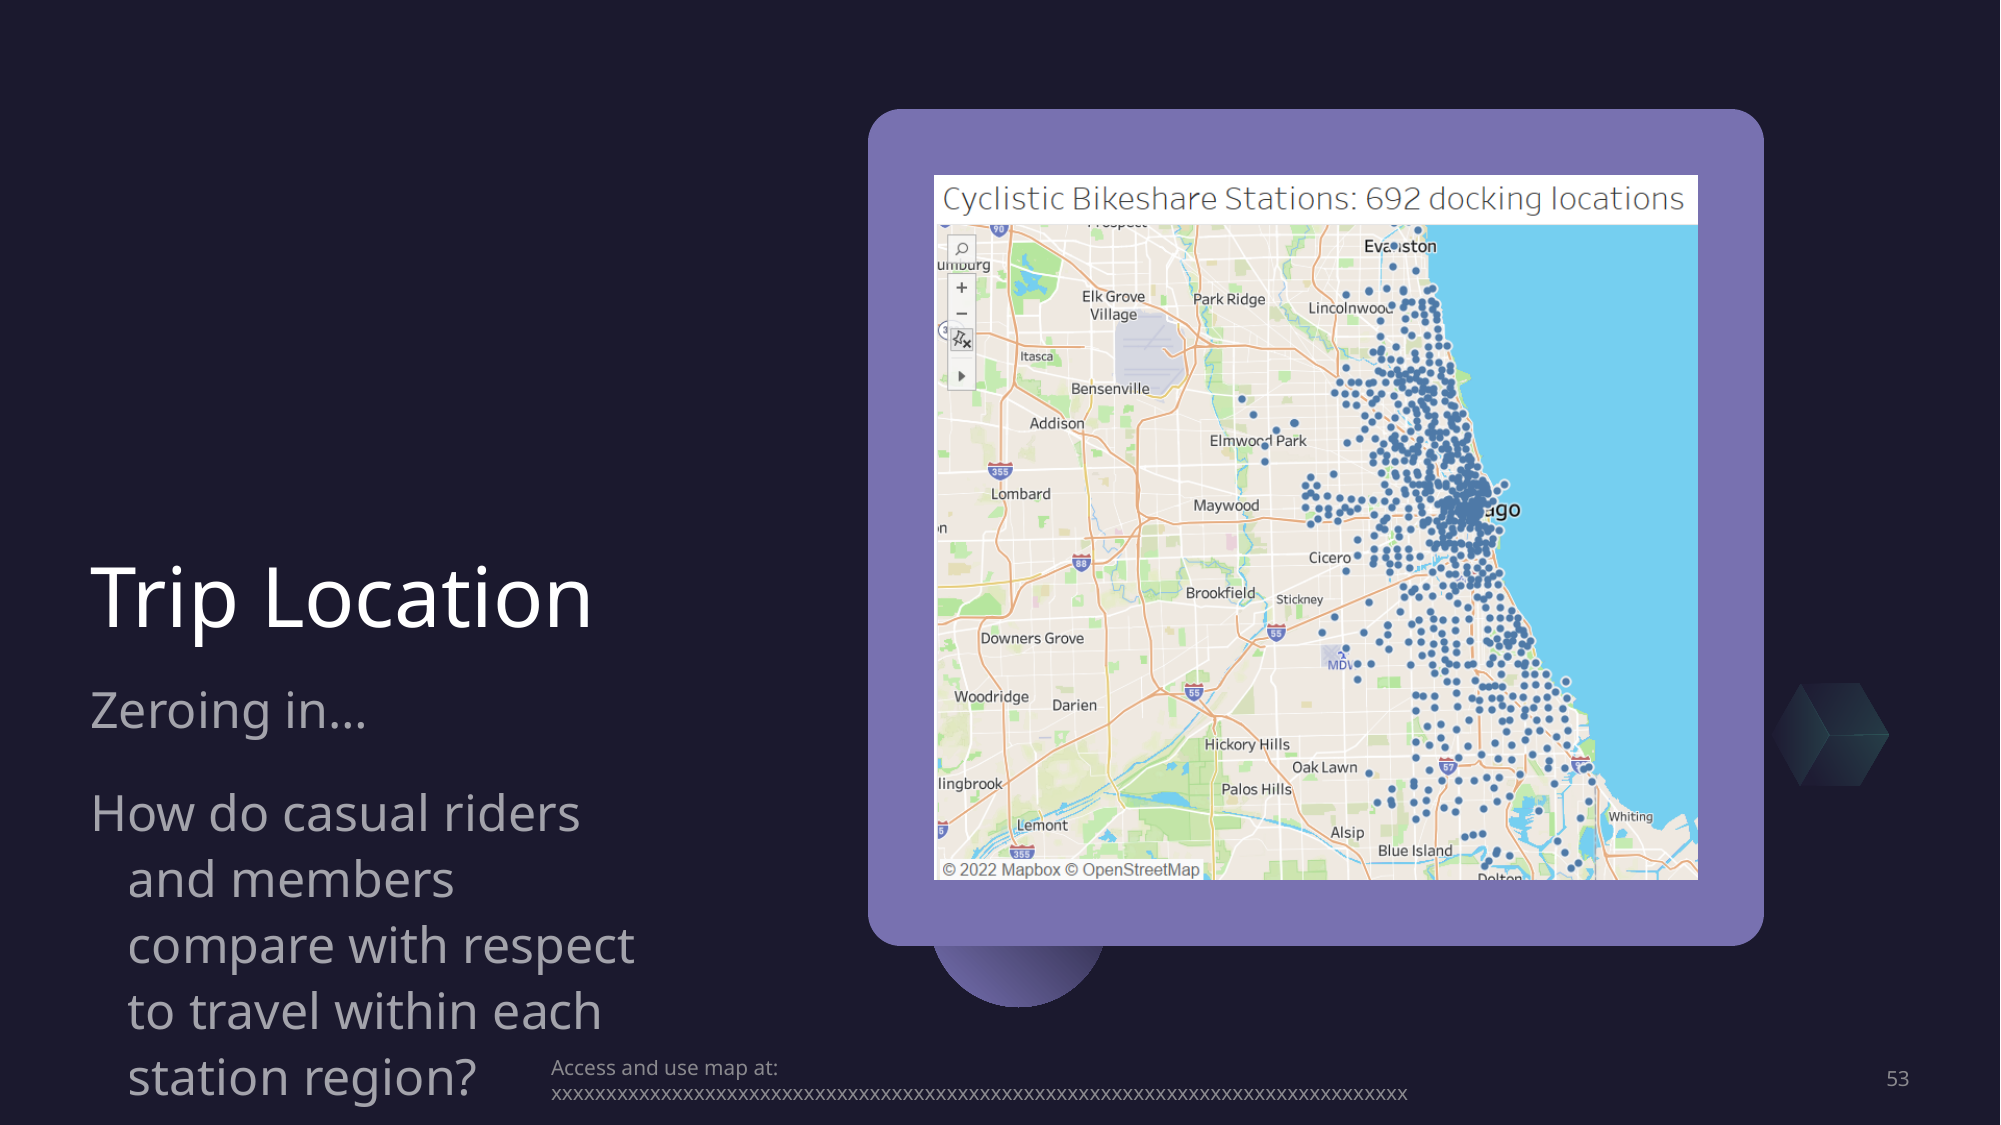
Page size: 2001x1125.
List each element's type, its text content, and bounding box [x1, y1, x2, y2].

title Trip Location [90, 90, 676, 646]
picture [933, 175, 1699, 881]
list Zeroing in… How do casual riders and members compare with respect to travel within each station region? [90, 672, 676, 1058]
footer Access and use map at: xxxxxxxxxxxxxxxxxxxxxxxxxxxxxxxxxxxxxxxxxxxxxxxxxxxxxxxxxxxxxxxxxxxxxxxxxxxxxx [551, 1067, 1598, 1093]
slide_number 53 [1632, 1067, 1910, 1093]
